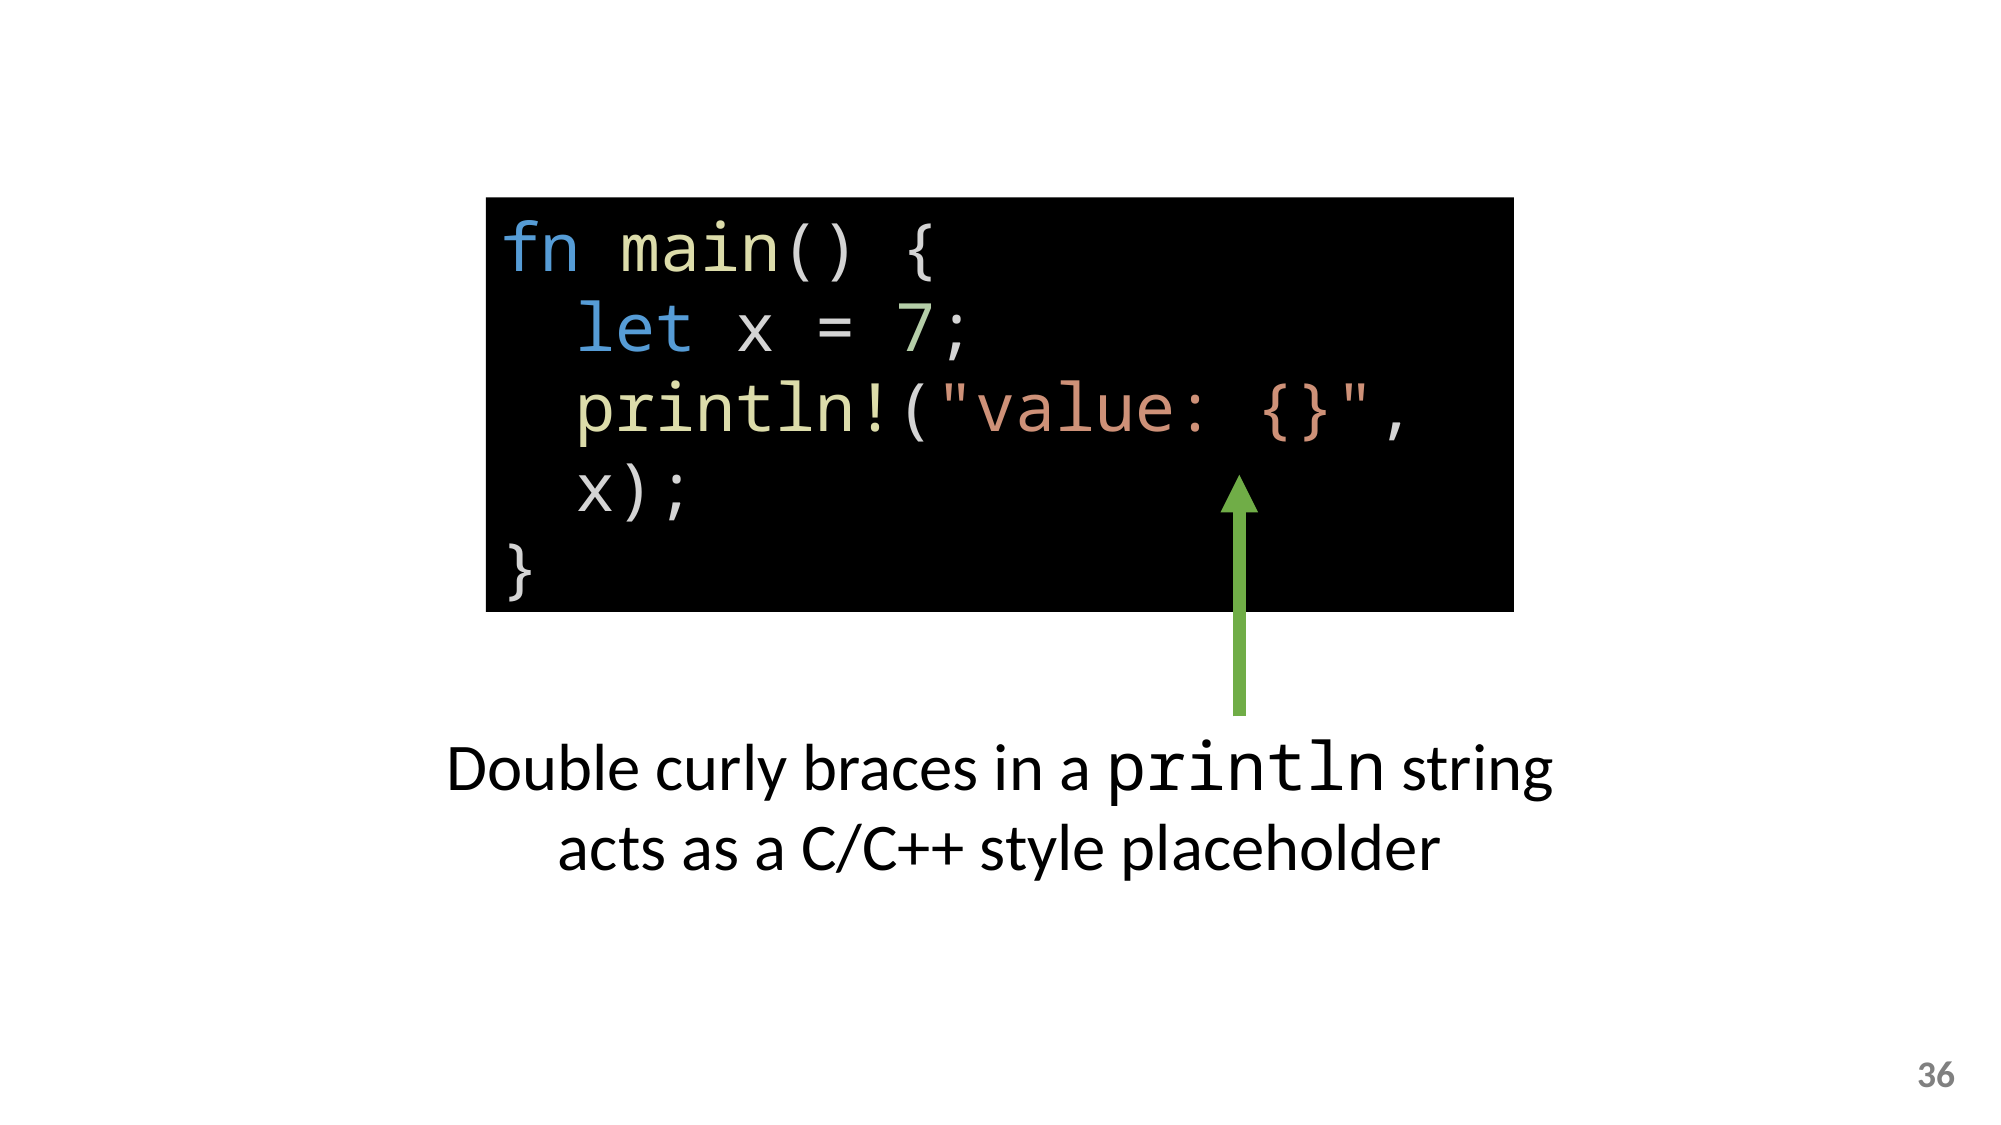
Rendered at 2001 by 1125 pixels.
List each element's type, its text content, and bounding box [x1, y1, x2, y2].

slide_number 36 [1520, 1042, 1970, 1103]
text_box fn main() { let x = 7; println!("value: {}", x); } [485, 197, 1514, 612]
text_box Double curly braces in a println string acts as a C/C++ style placeholder [408, 716, 1592, 892]
